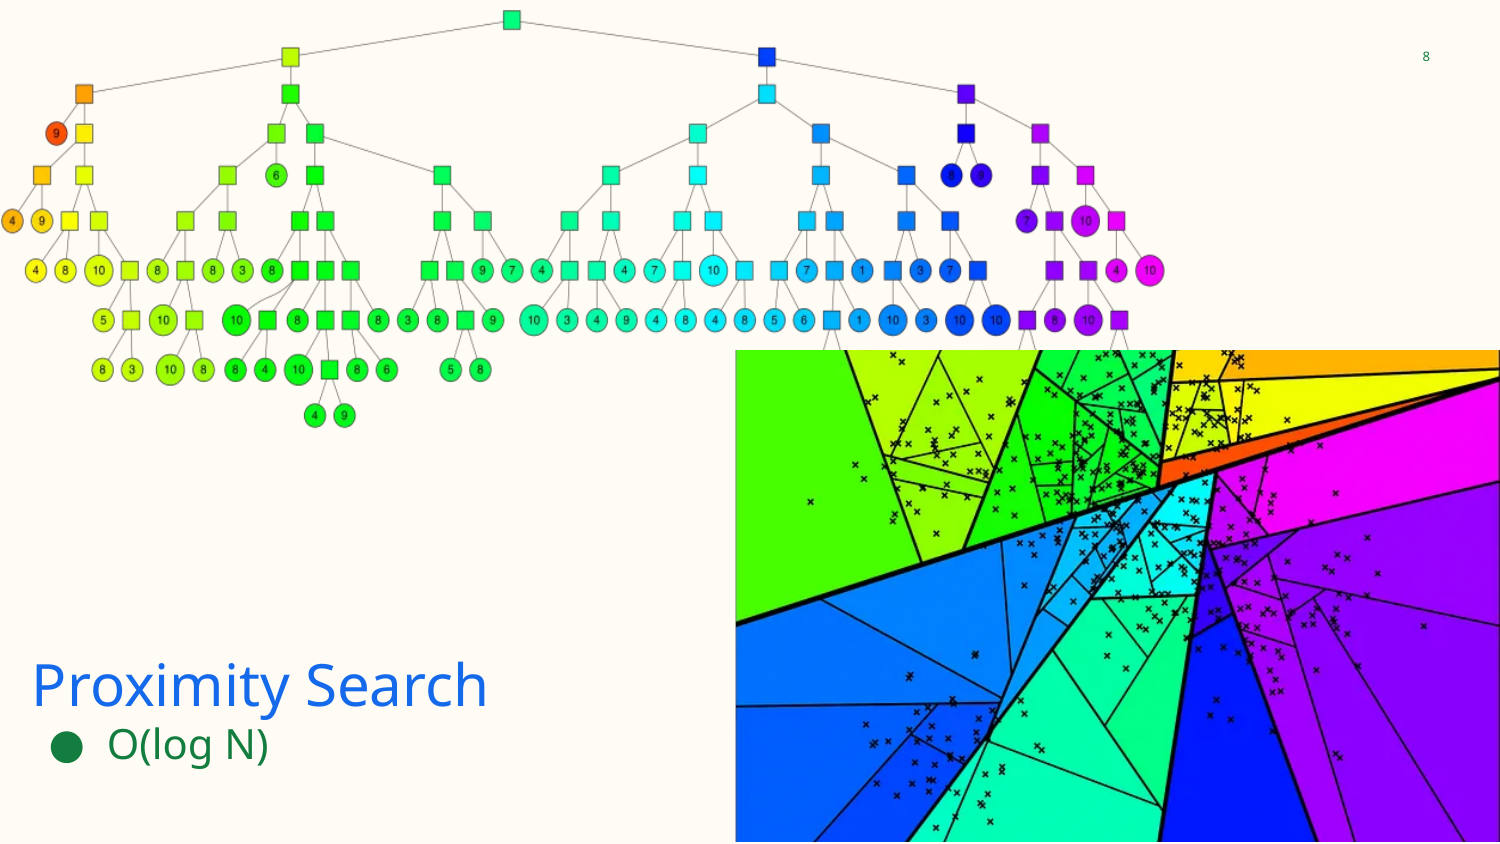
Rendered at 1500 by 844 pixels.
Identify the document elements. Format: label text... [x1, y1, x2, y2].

picture [0, 9, 1500, 842]
slide_number ‹#› [1355, 33, 1446, 82]
title Proximity Search O(log N) [16, 632, 730, 804]
